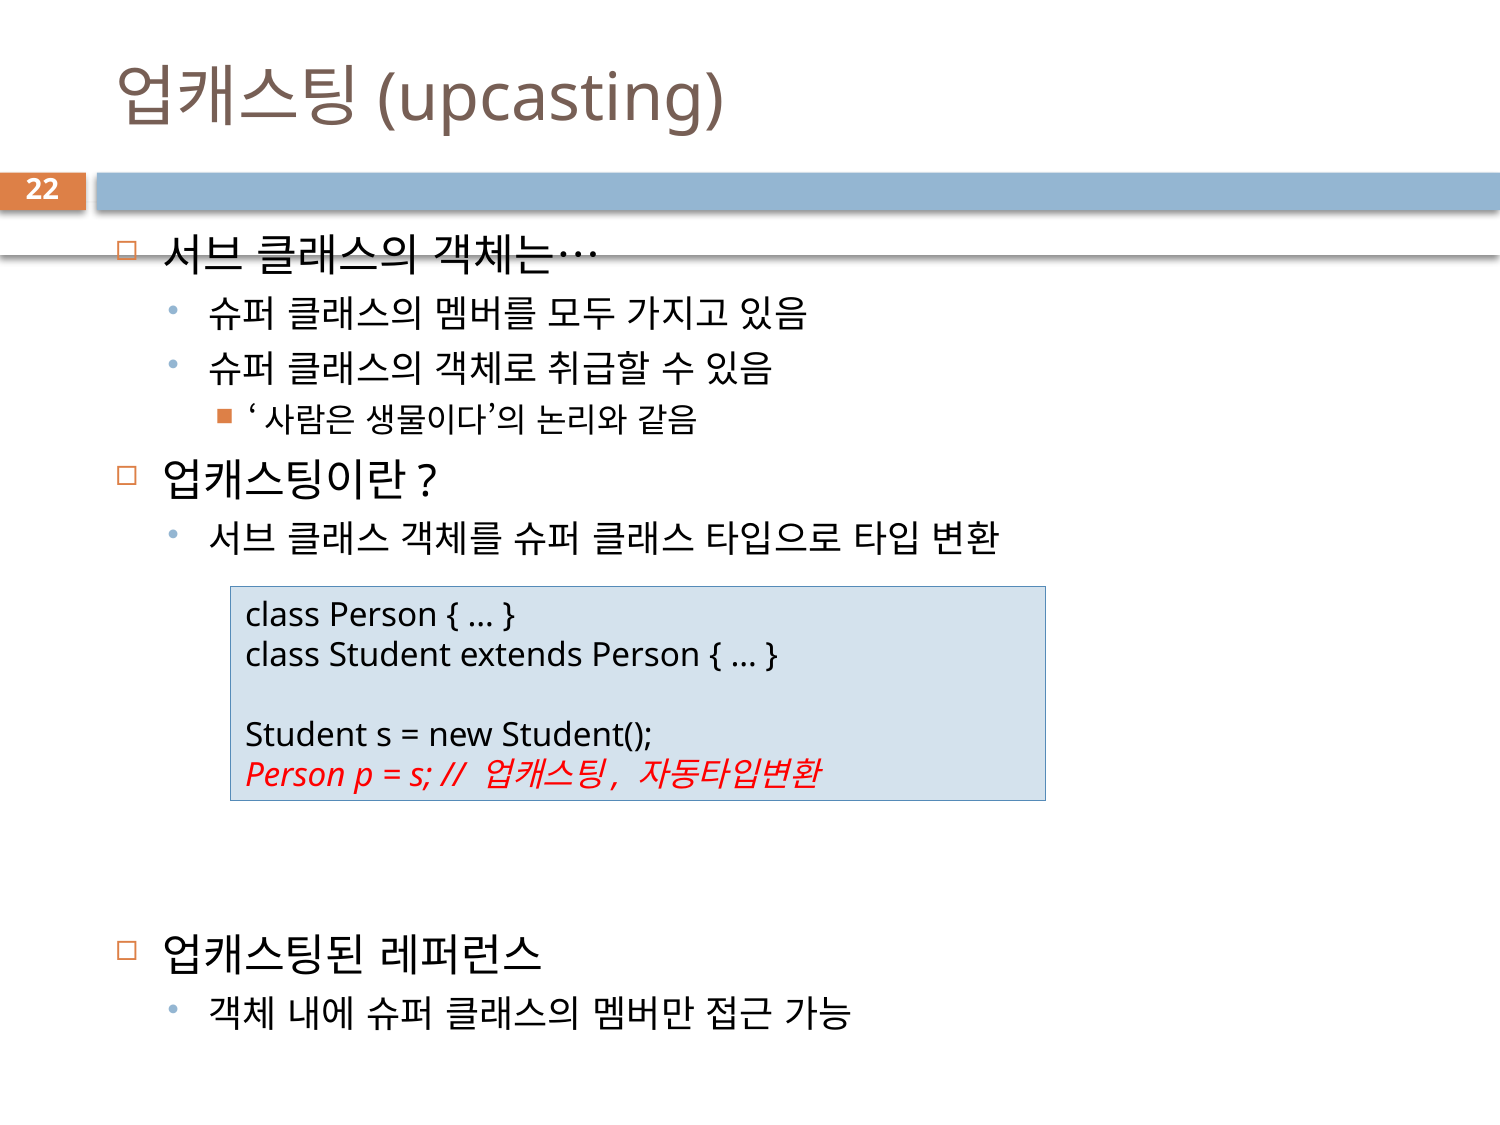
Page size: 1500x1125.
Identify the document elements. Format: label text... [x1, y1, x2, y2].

title 업캐스팅(upcasting) [100, 37, 1438, 149]
slide_number 22 [0, 170, 87, 211]
list 서브 클래스의 객체는… 슈퍼 클래스의 멤버를 모두 가지고 있음 슈퍼 클래스의 객체로 취급할 수 있음 ‘사람은 생물이다’의 논리와 같음 업캐스팅이란? 서브 클래스 객체를 슈퍼 클래스 타입으로 타입 변환 업캐스팅된 레퍼런스 객체 내에 슈퍼 클래스의 멤버만 접근 가능 [100, 219, 1438, 1047]
text_box class Person { … } class Student extends Person { … } Student s = new Student(); Person p = s; // 업캐스팅, 자동타입변환 [230, 586, 1046, 801]
